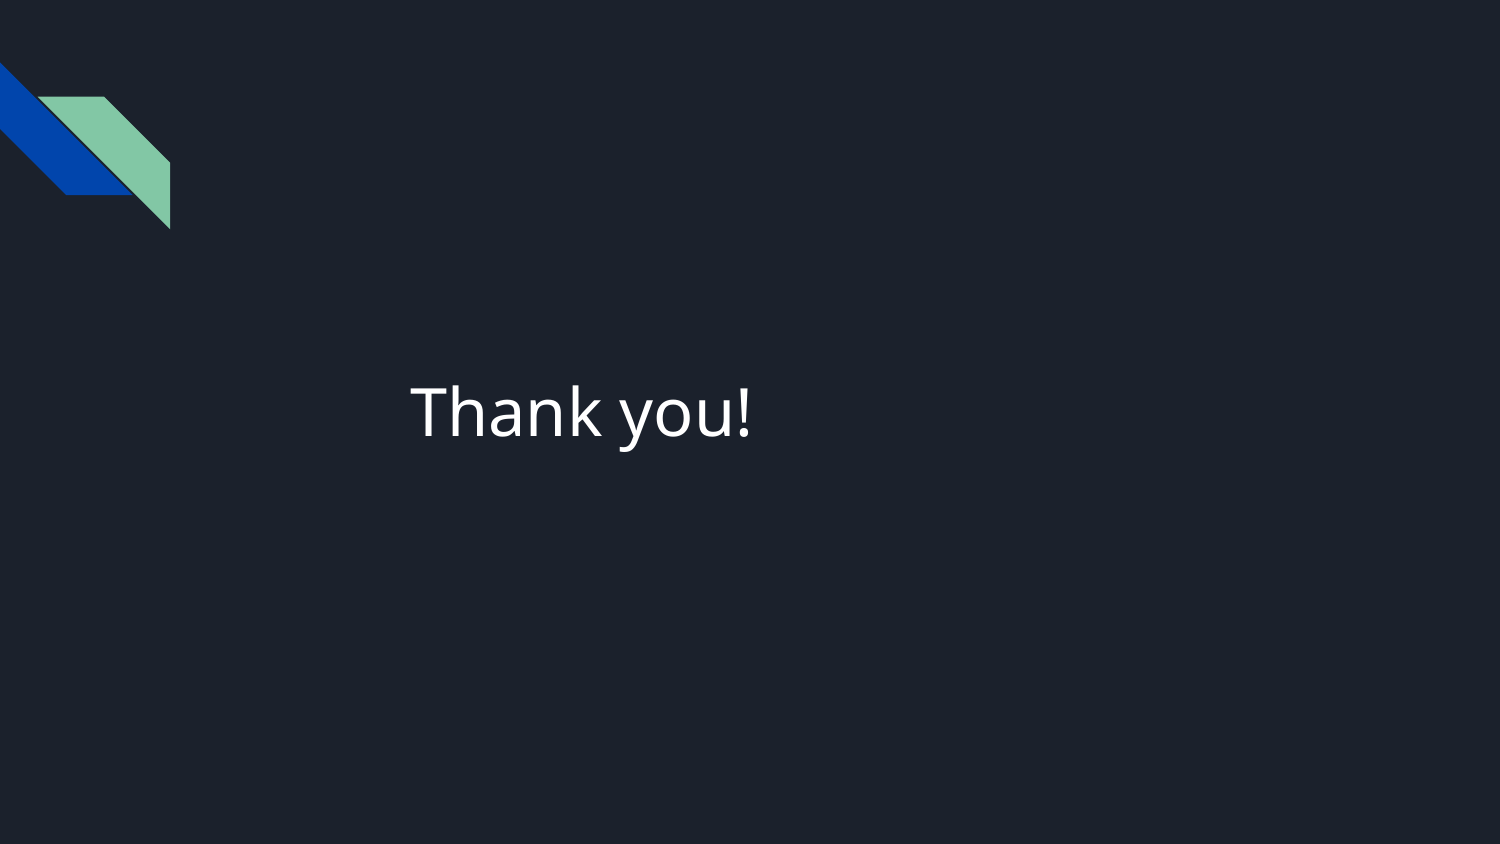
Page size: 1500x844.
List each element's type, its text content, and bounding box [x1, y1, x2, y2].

text_box Thank you! [395, 354, 1435, 465]
